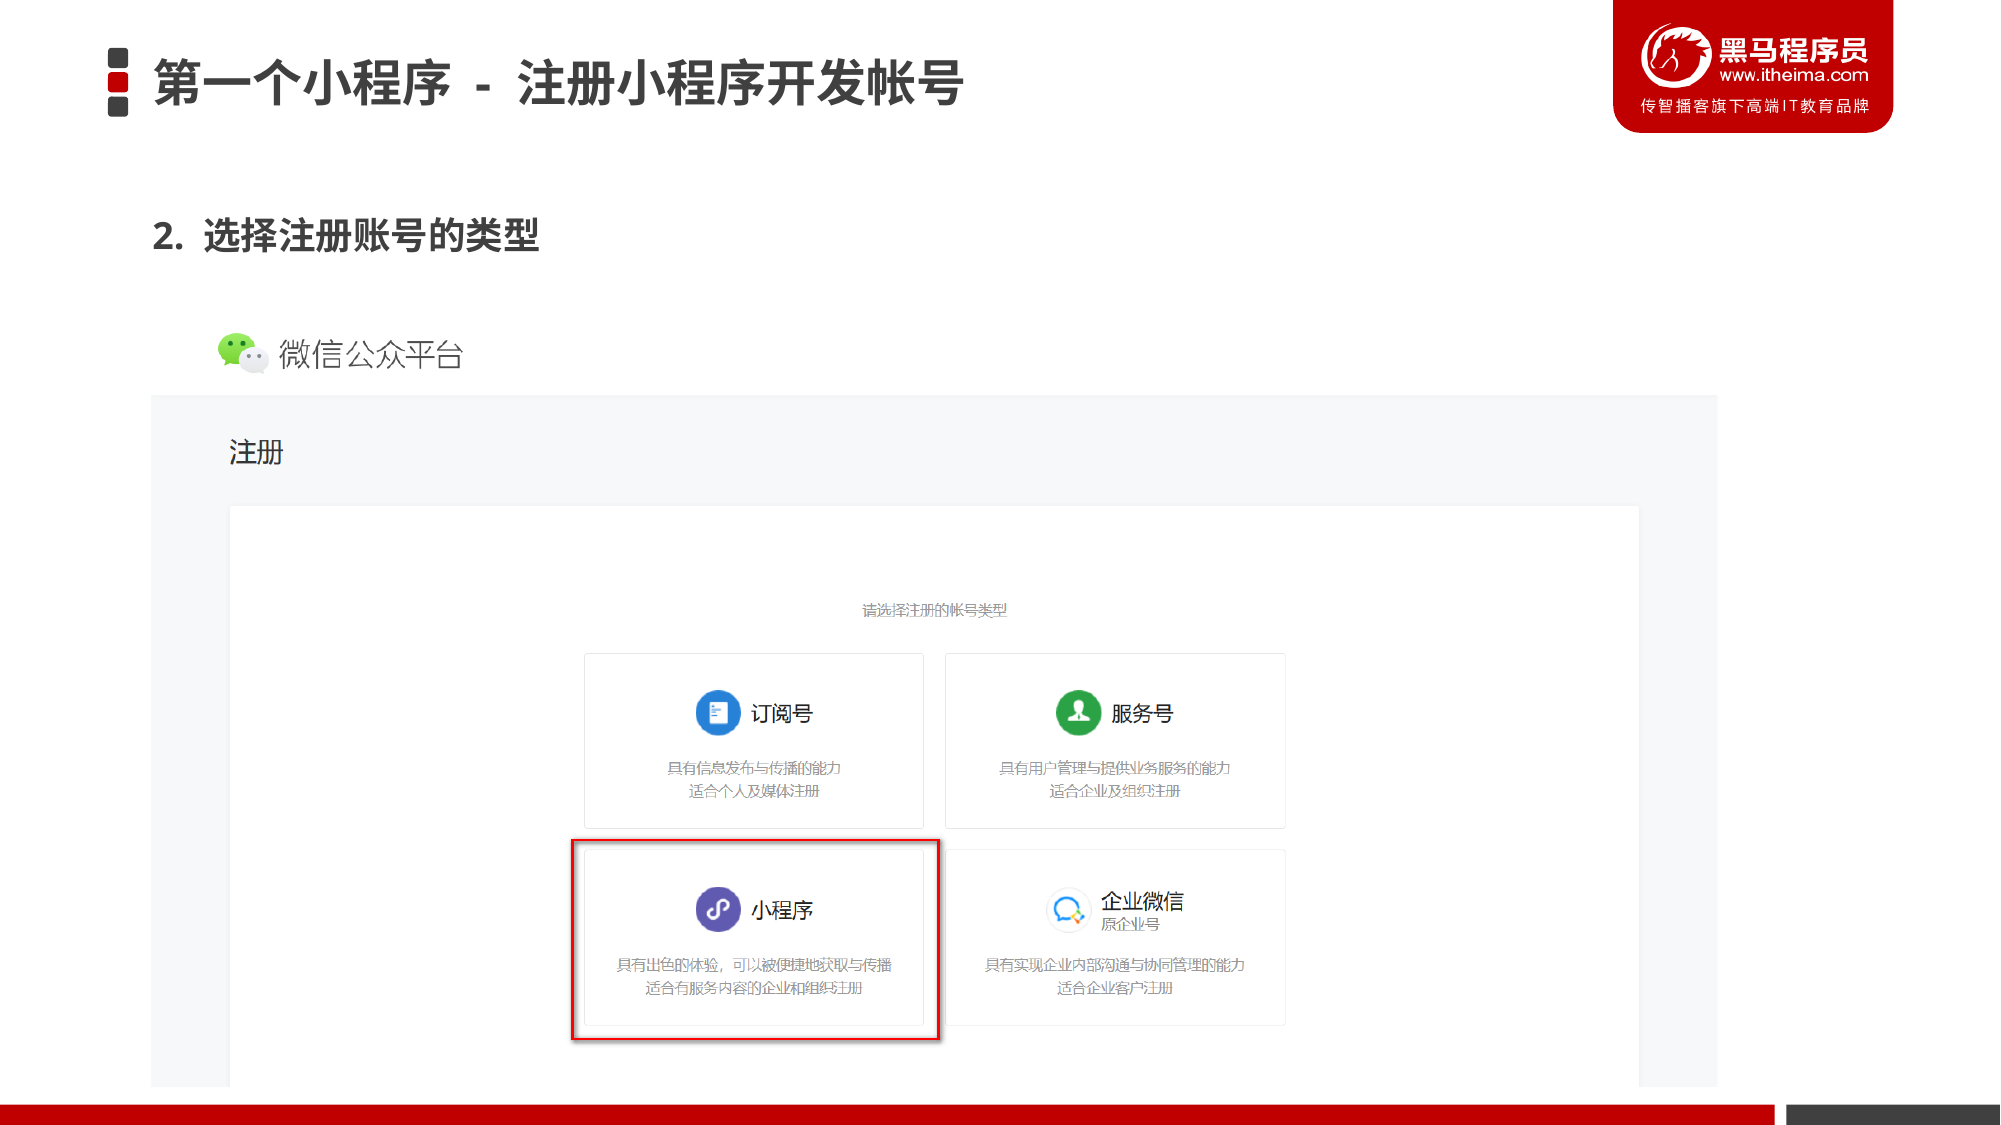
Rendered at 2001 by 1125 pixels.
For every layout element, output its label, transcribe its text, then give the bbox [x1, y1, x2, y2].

picture [151, 312, 1718, 1087]
title 第一个小程序 - 注册小程序开发帐号 [137, 38, 1577, 124]
picture [1616, 11, 1894, 125]
list 2. 选择注册账号的类型 [137, 192, 1753, 277]
